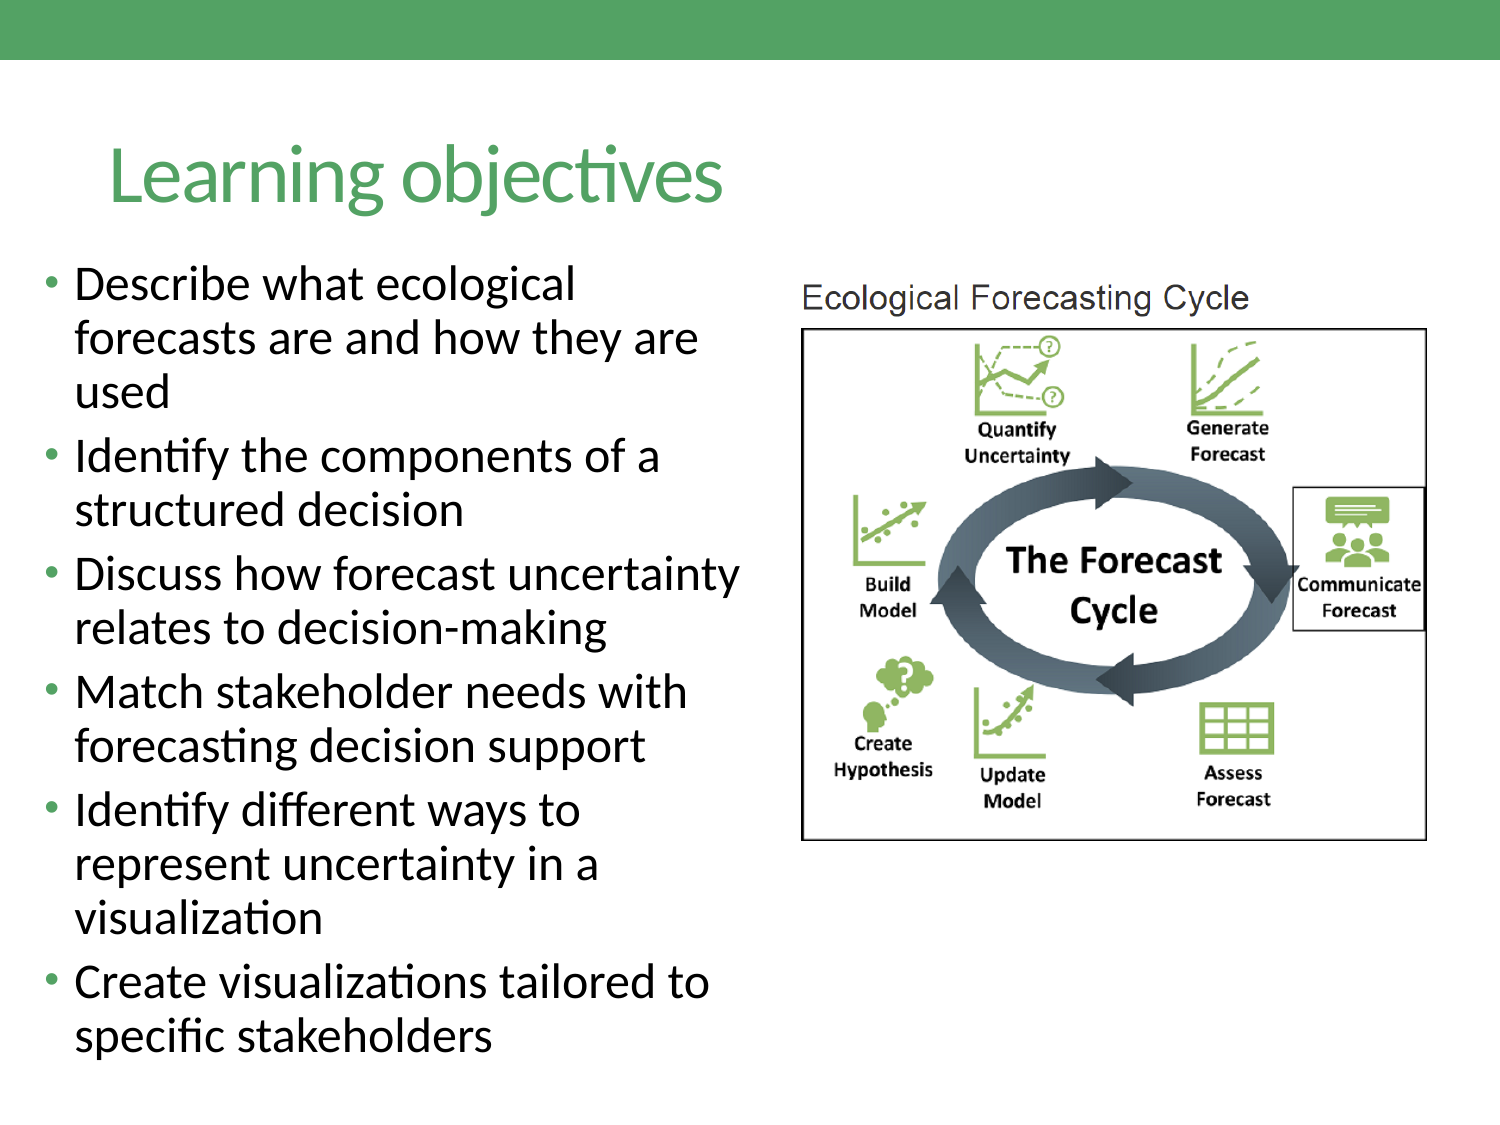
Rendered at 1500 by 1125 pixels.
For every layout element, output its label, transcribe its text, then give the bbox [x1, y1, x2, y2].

list Describe what ecological forecasts are and how they are used Identify the components of a structured decision Discuss how forecast uncertainty relates to decision-making Match stakeholder needs with forecasting decision support Identify different ways to represent uncertainty in a visualization Create visualizations tailored to specific stakeholders [29, 249, 763, 1024]
title Learning objectives [75, 87, 1425, 250]
picture [779, 265, 1471, 860]
